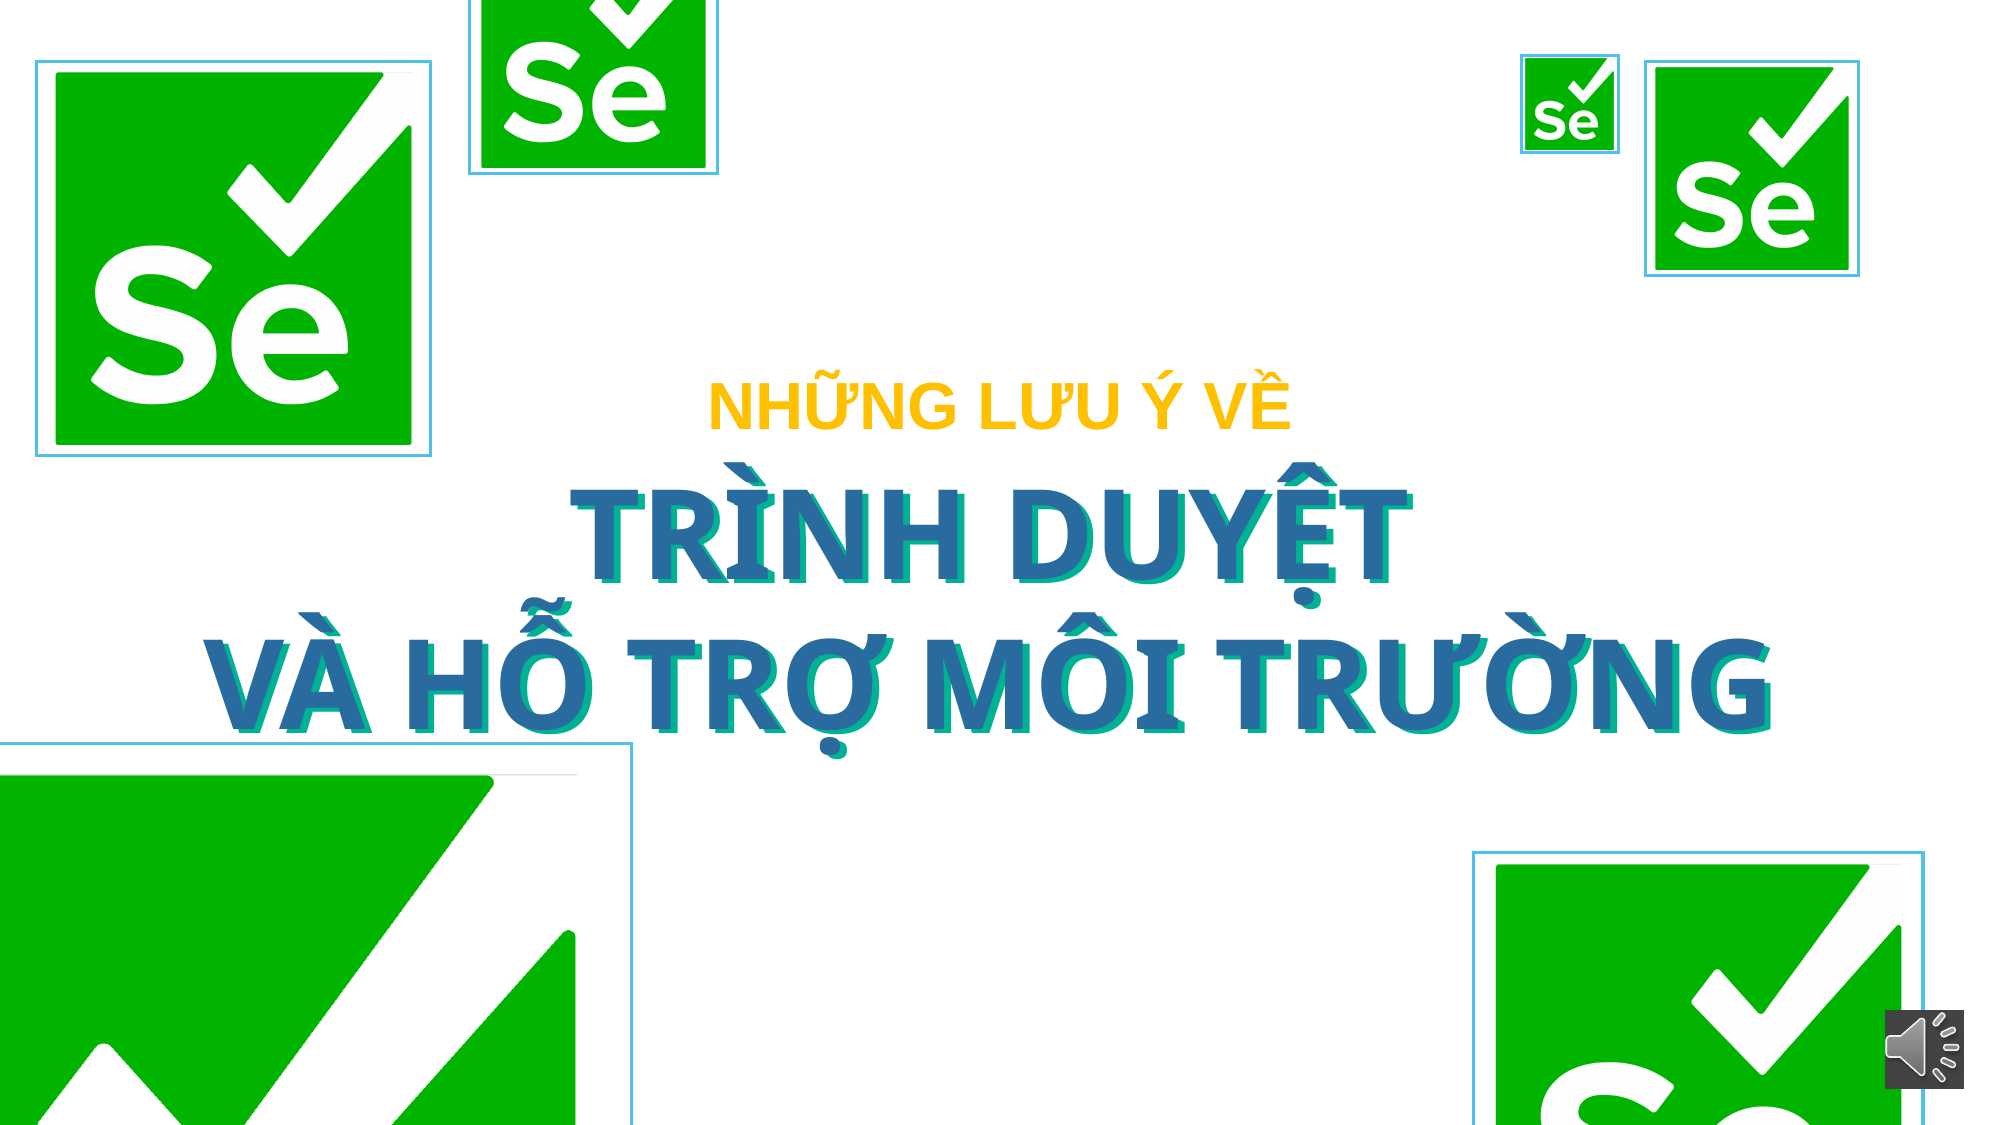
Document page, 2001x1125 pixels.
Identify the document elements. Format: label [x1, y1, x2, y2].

picture [1884, 1009, 1965, 1090]
text_box [0, 770, 632, 1125]
text_box [0, 355, 1996, 770]
text_box [1521, 55, 1619, 153]
text_box [36, 61, 431, 355]
text_box [1473, 852, 1924, 1125]
text_box [1645, 61, 1859, 276]
text_box [469, 0, 718, 174]
